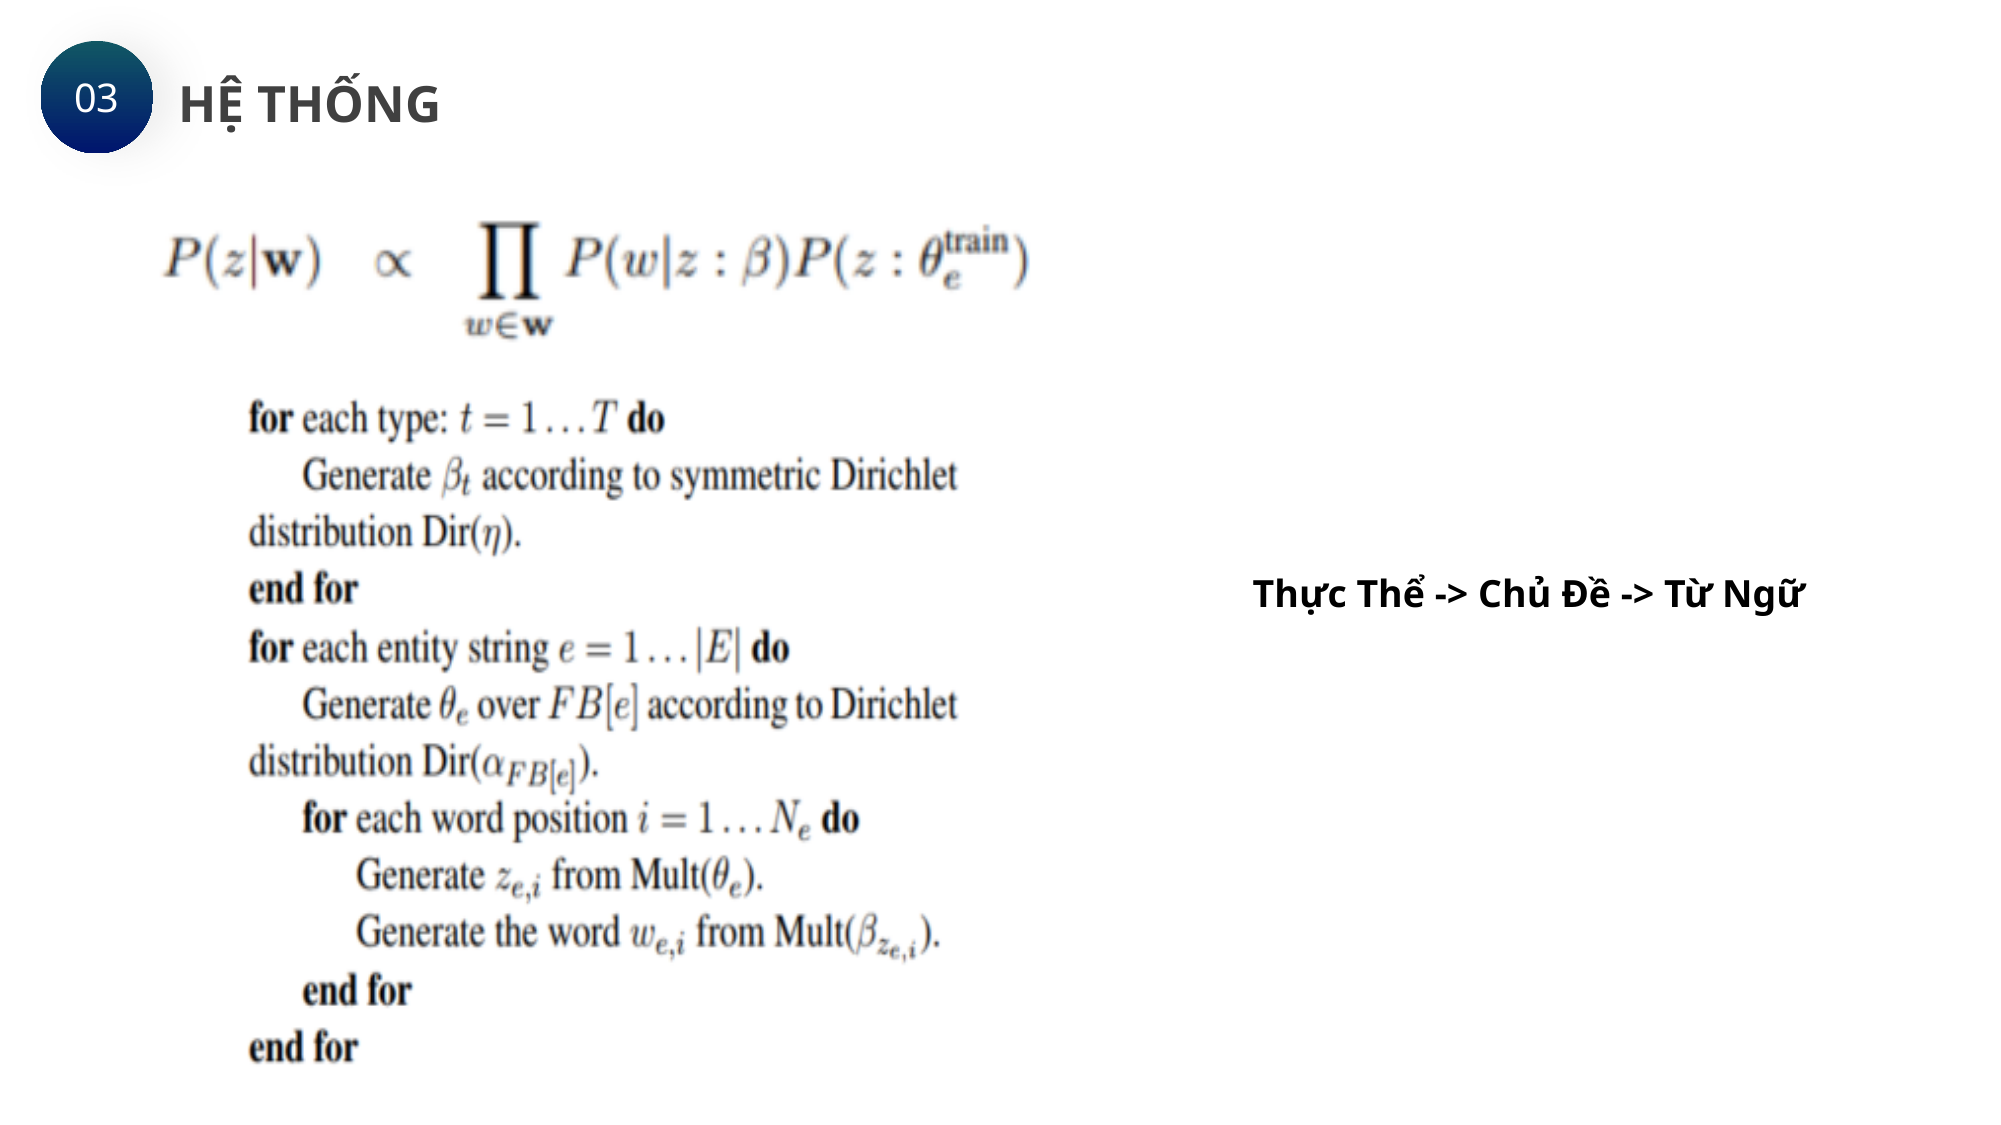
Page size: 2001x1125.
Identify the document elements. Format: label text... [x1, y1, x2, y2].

picture [40, 190, 1225, 1072]
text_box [40, 40, 487, 154]
text_box Thực Thể -> Chủ Đề -> Từ Ngữ [1237, 562, 2000, 623]
